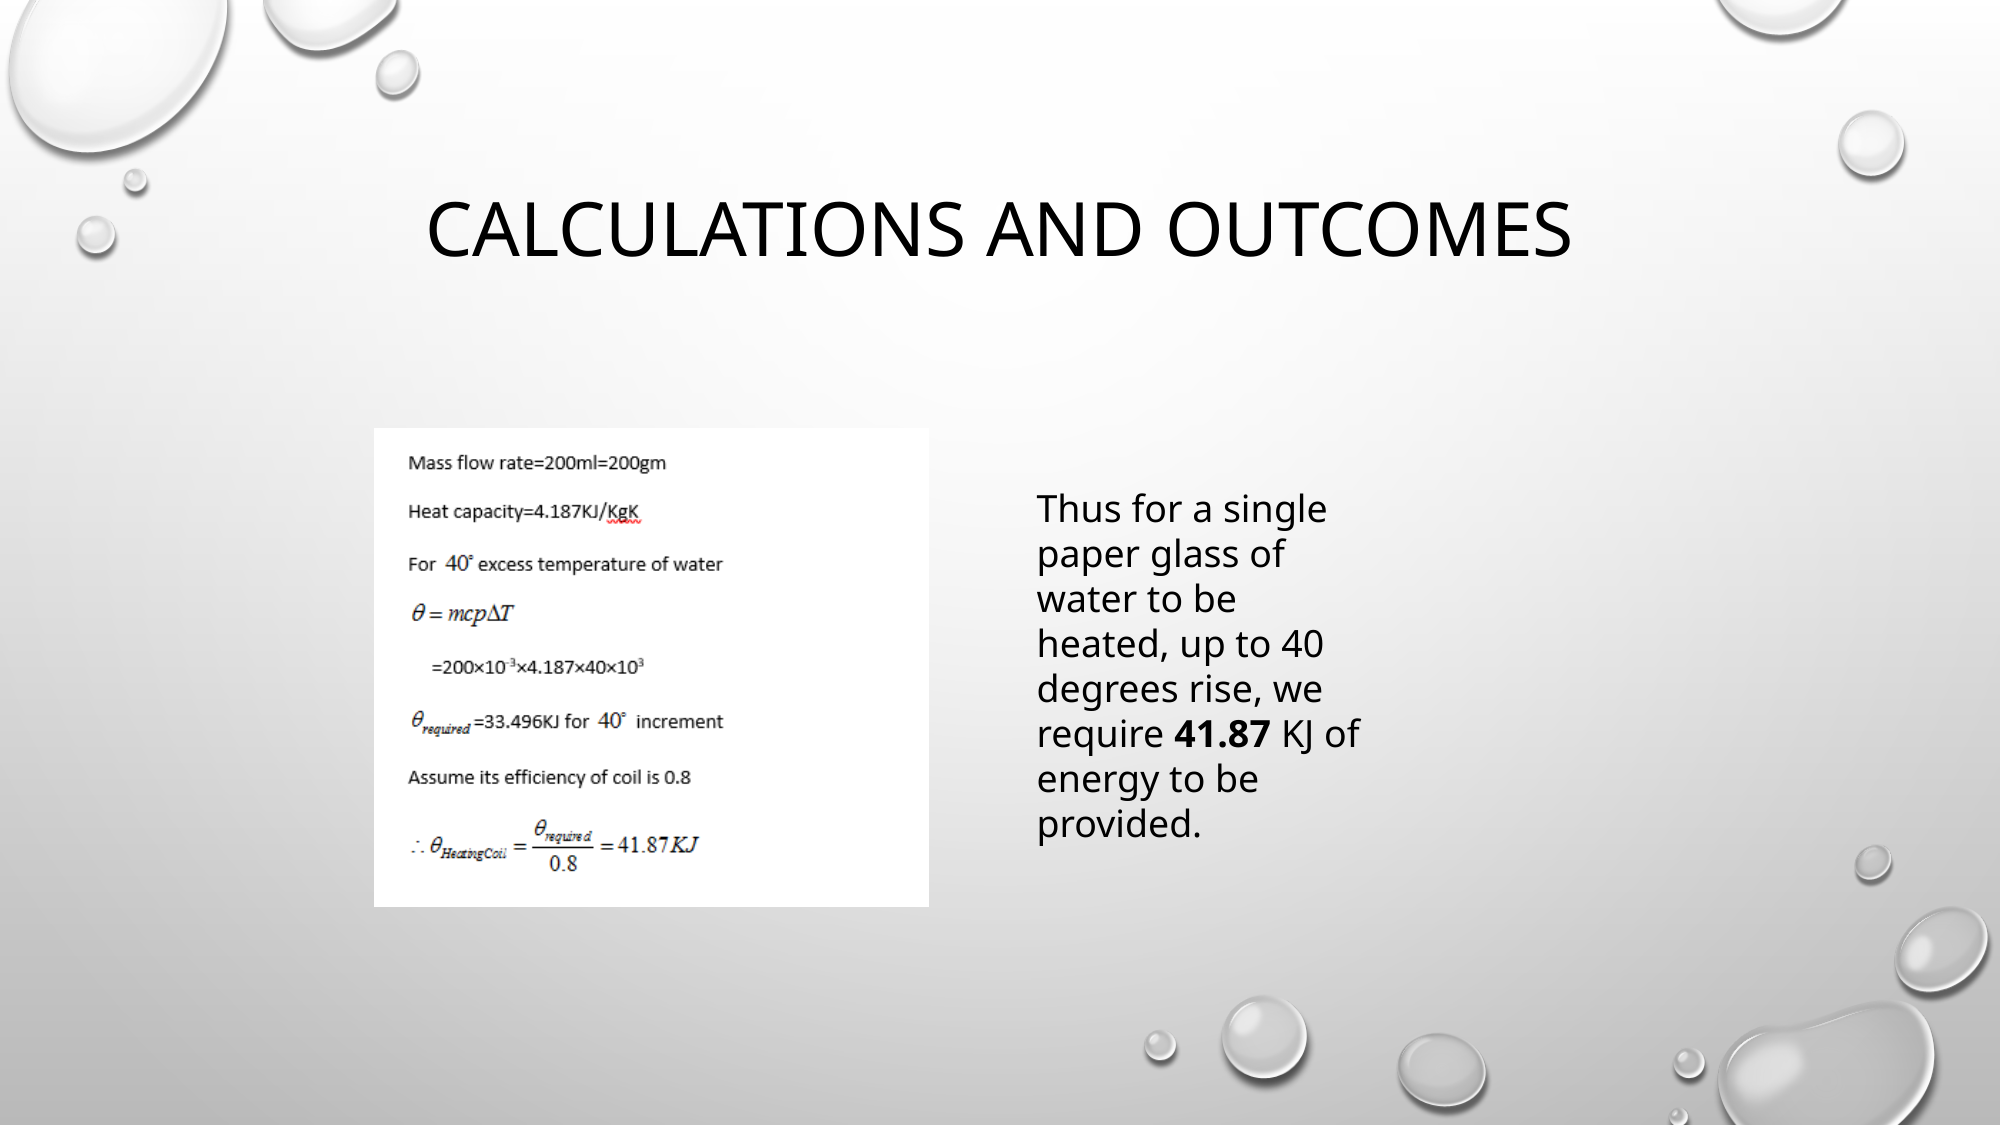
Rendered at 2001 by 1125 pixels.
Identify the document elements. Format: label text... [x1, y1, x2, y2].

title Calculations and outcomes [149, 101, 1851, 364]
picture [0, 0, 2000, 1125]
text_box Thus for a single paper glass of water to be heated, up to 40 degrees rise, we require 41.87 KJ of energy to be provided. [1021, 478, 1379, 853]
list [373, 428, 930, 907]
